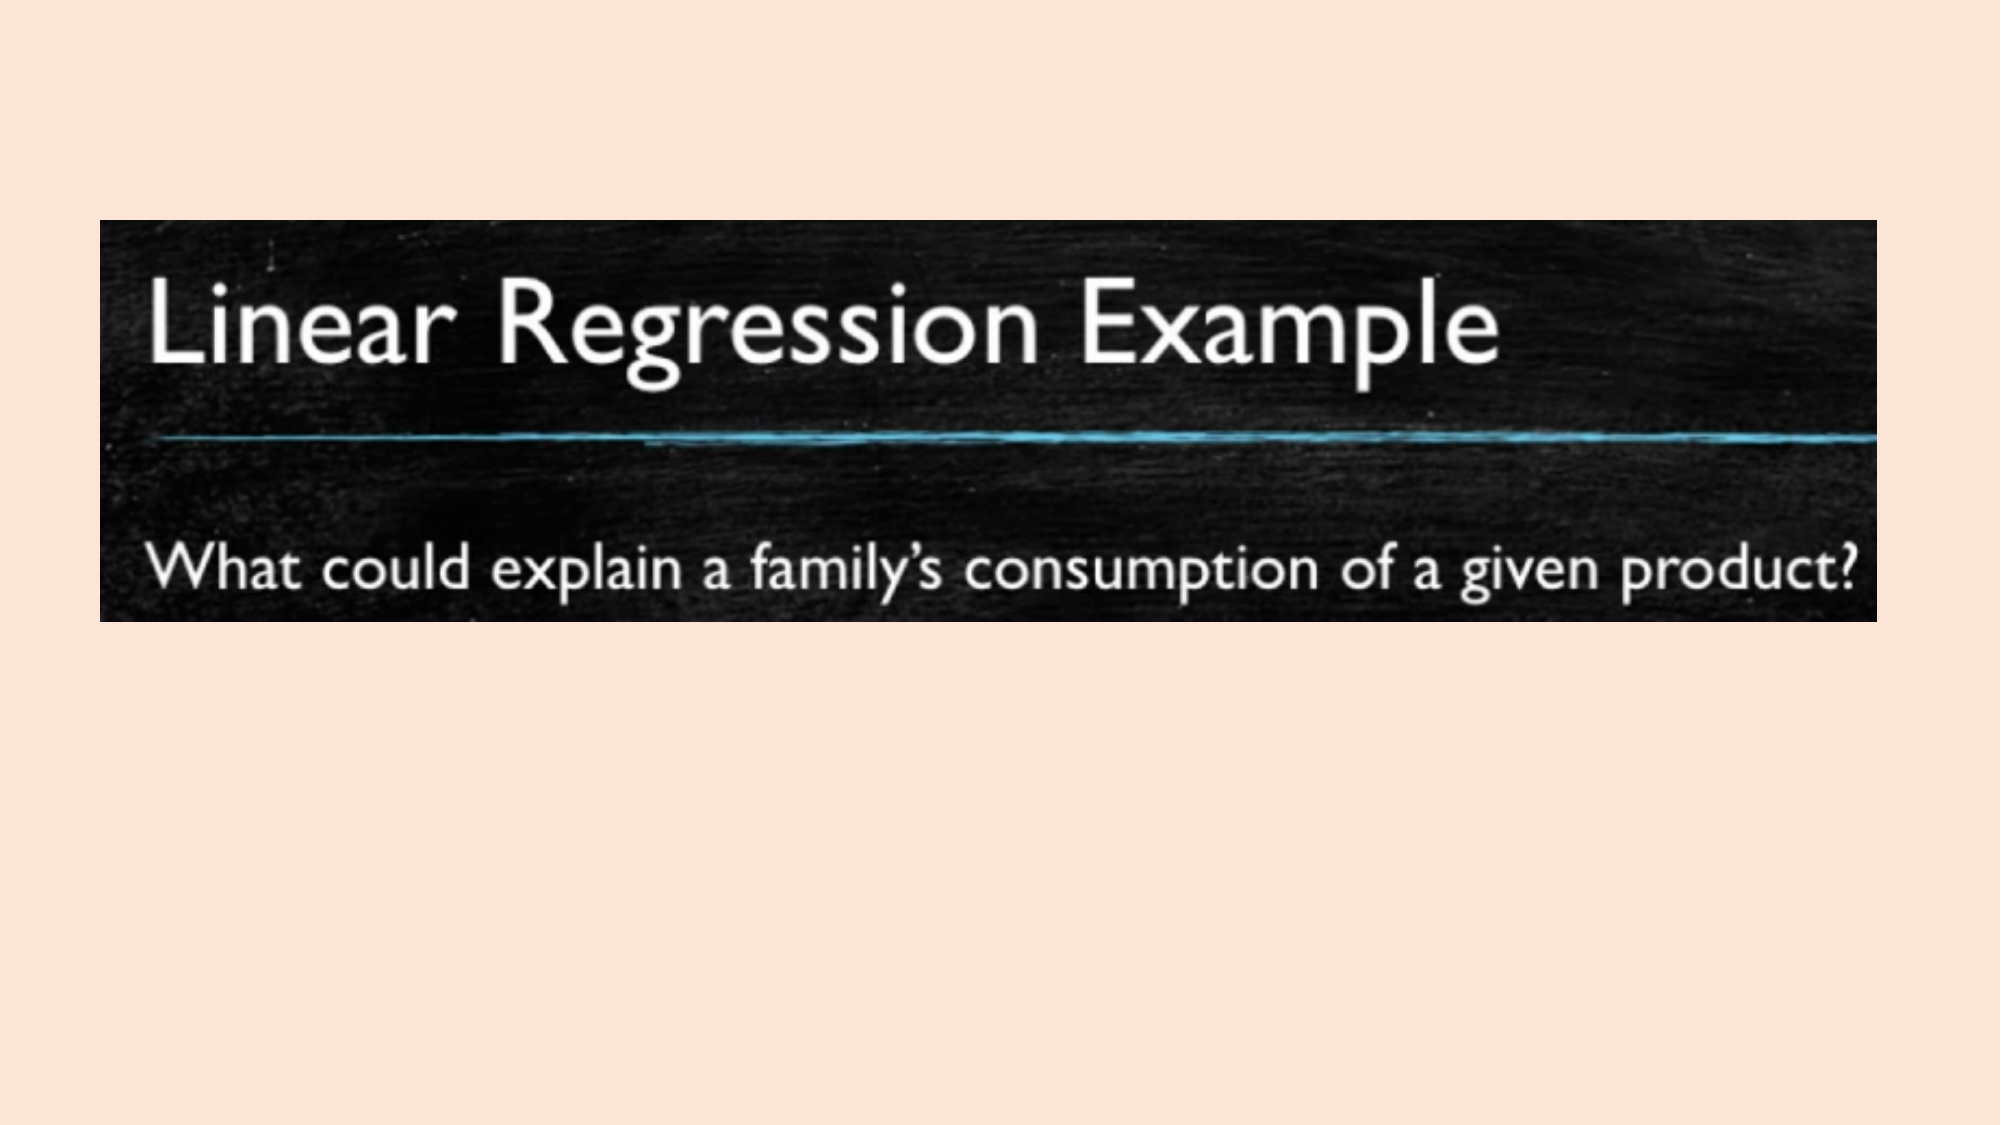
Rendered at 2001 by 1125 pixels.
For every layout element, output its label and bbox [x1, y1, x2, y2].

picture [100, 220, 1877, 622]
